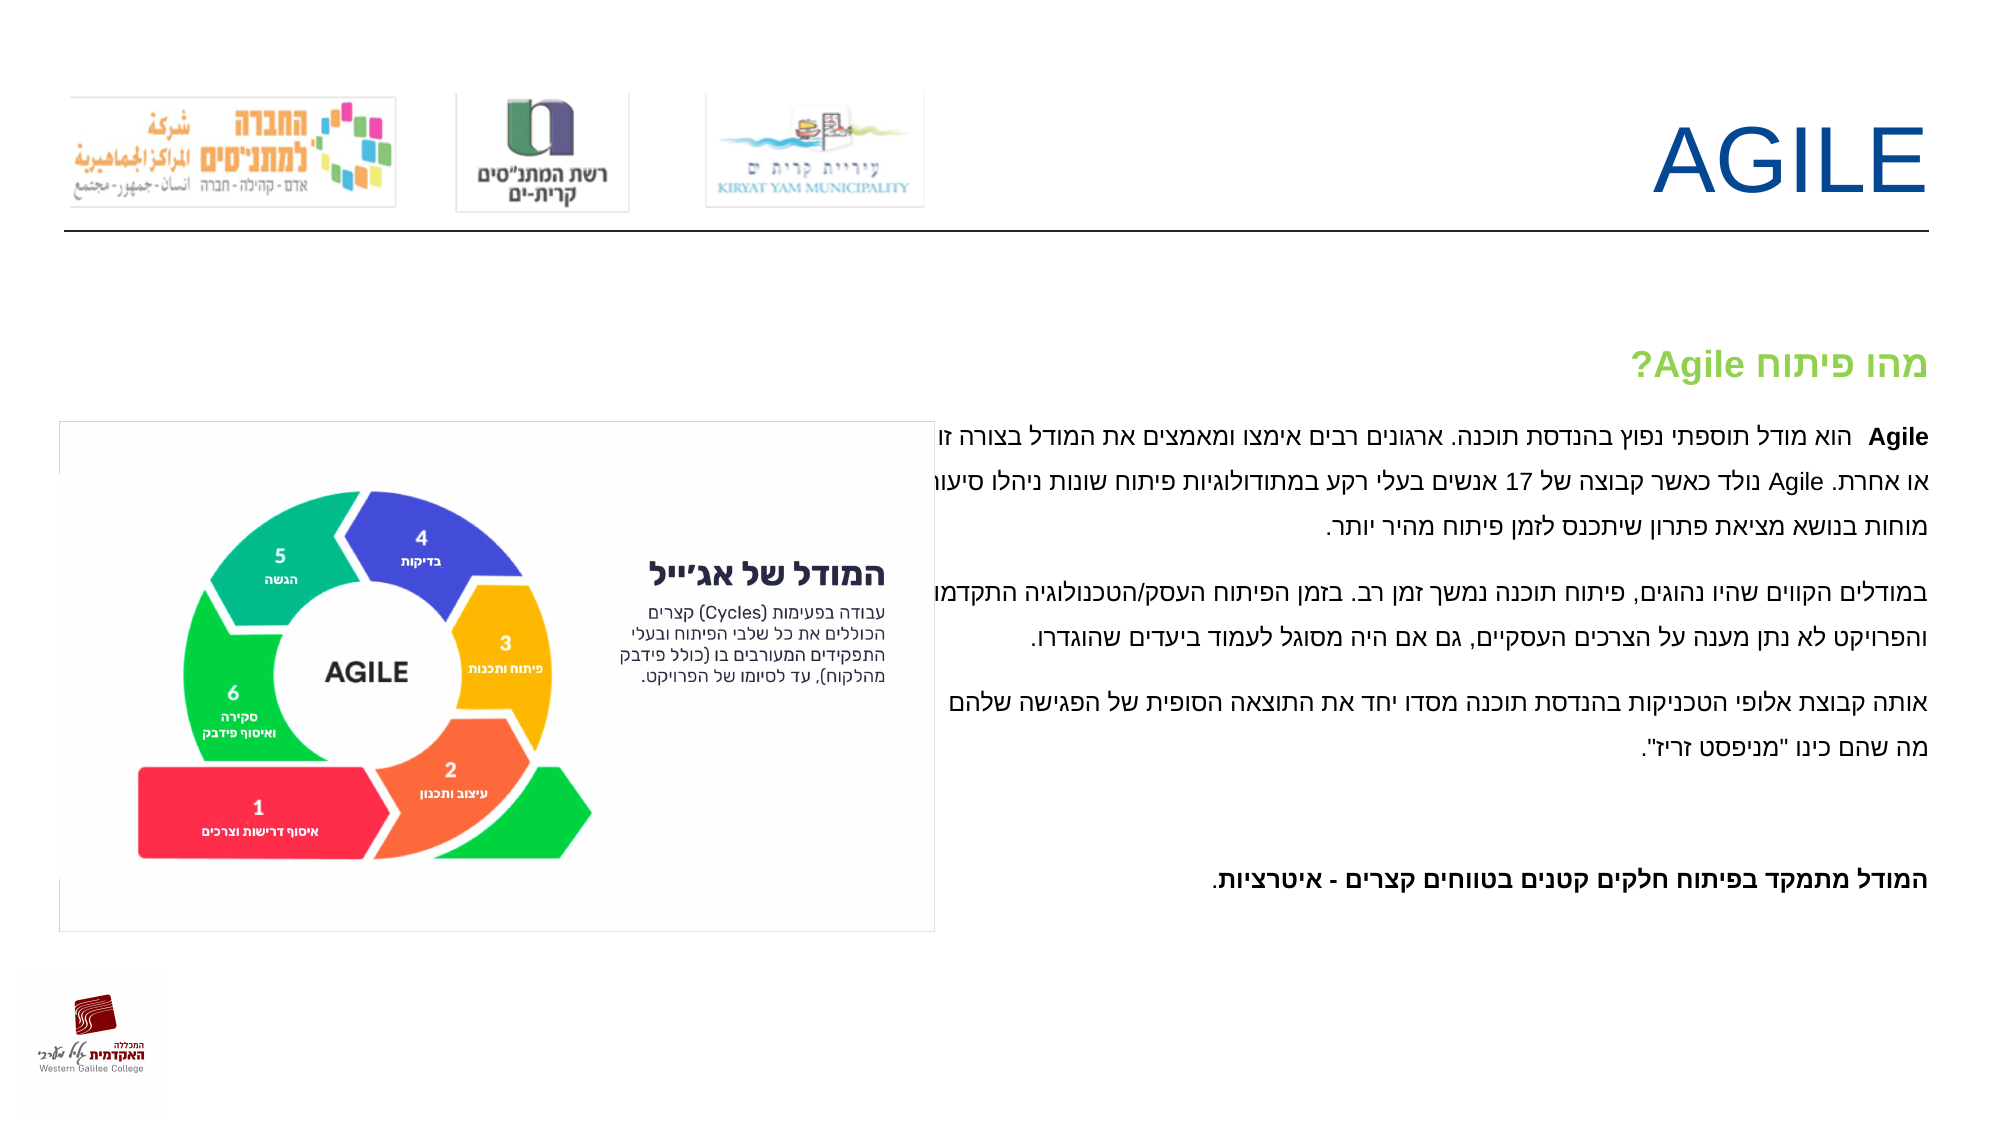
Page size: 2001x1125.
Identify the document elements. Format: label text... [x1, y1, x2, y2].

picture [59, 421, 935, 932]
picture [18, 970, 164, 1116]
text_box מהו פיתוח Agile? Agile הוא מודל תוספתי נפוץ בהנדסת תוכנה. ארגונים רבים אימצו ומאמצים את המודל בצורה זו או אחרת. Agile נולד כאשר קבוצה של 17 אנשים בעלי רקע במתודולוגיות פיתוח שונות ניהלו סיעור מוחות בנושא מציאת פתרון שיתכנס לזמן פיתוח מהיר יותר. במודלים הקווים שהיו נהוגים, פיתוח תוכנה נמשך זמן רב. בזמן הפיתוח העסק/הטכנולוגיה התקדמו והפרויקט לא נתן מענה על הצרכים העסקיים, גם אם היה מסוגל לעמוד ביעדים שהוגדרו. אותה קבוצת אלופי הטכניקות בהנדסת תוכנה מסדו יחד את התוצאה הסופית של הפגישה שלהם מה שהם כינו "מניפסט זריז". המודל מתמקד בפיתוח חלקים קטנים בטווחים קצרים - איטרציות. [924, 309, 1930, 1043]
picture [70, 93, 925, 213]
title Agile [64, 55, 1930, 221]
